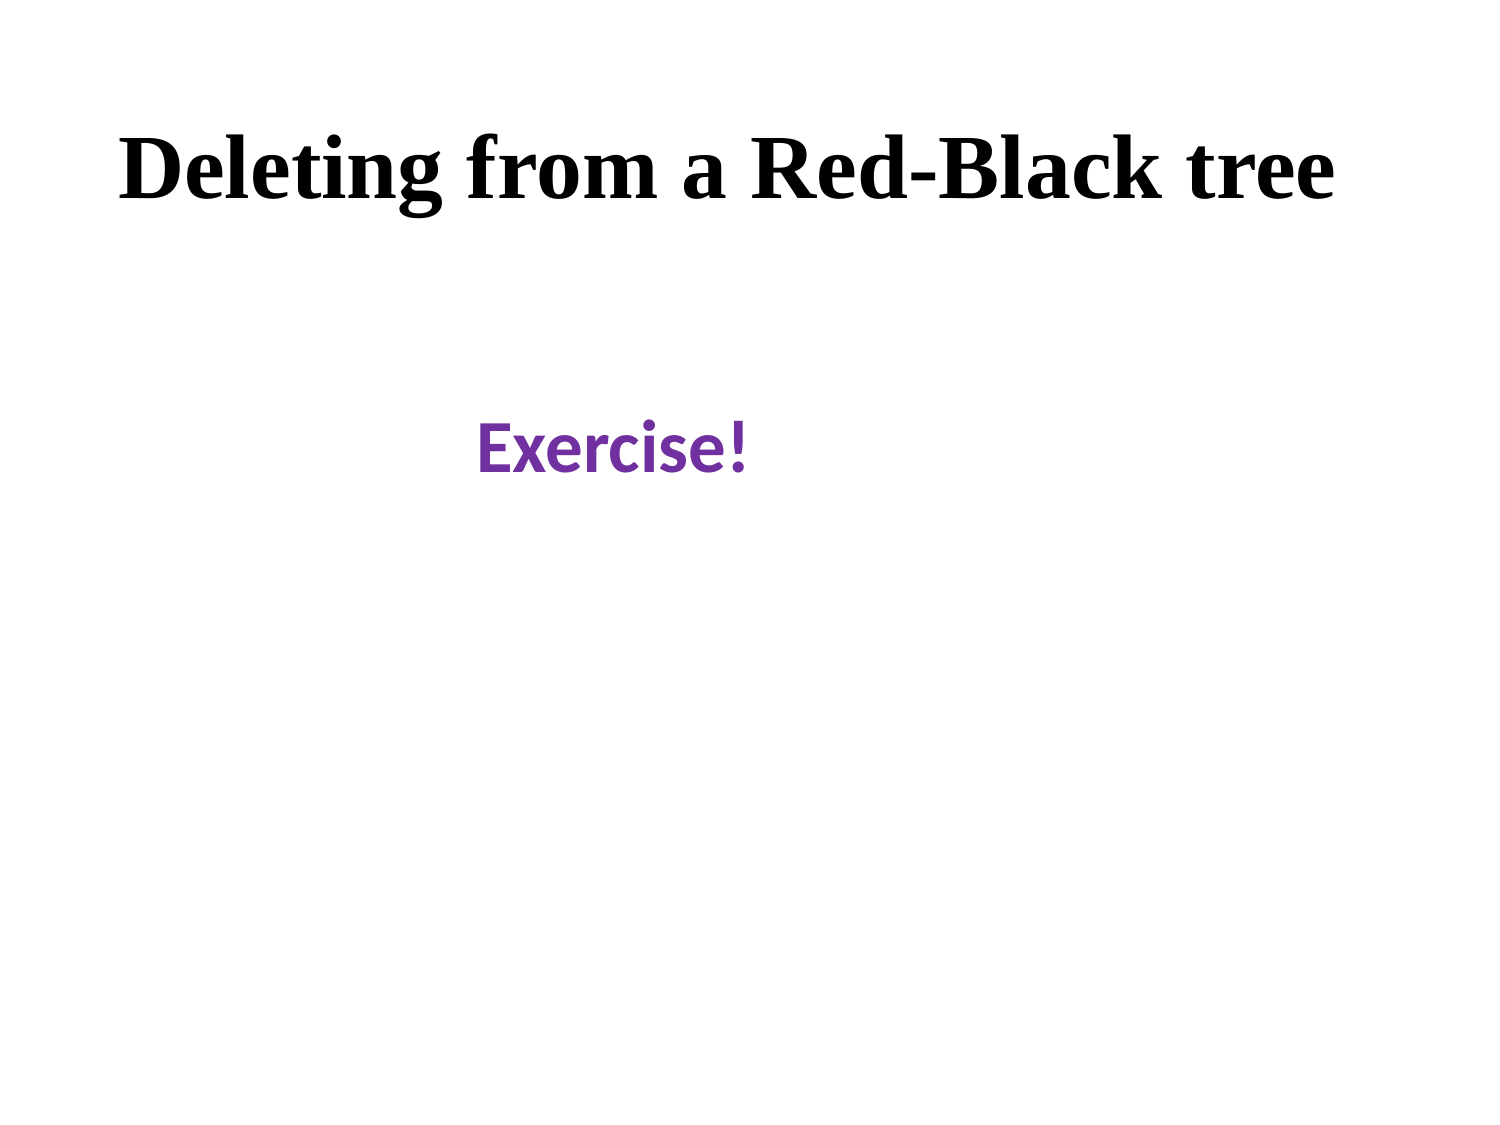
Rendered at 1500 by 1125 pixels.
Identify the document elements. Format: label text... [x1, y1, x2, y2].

text_box Exercise! [461, 389, 896, 495]
title Deleting from a Red-Black tree [103, 59, 1397, 278]
